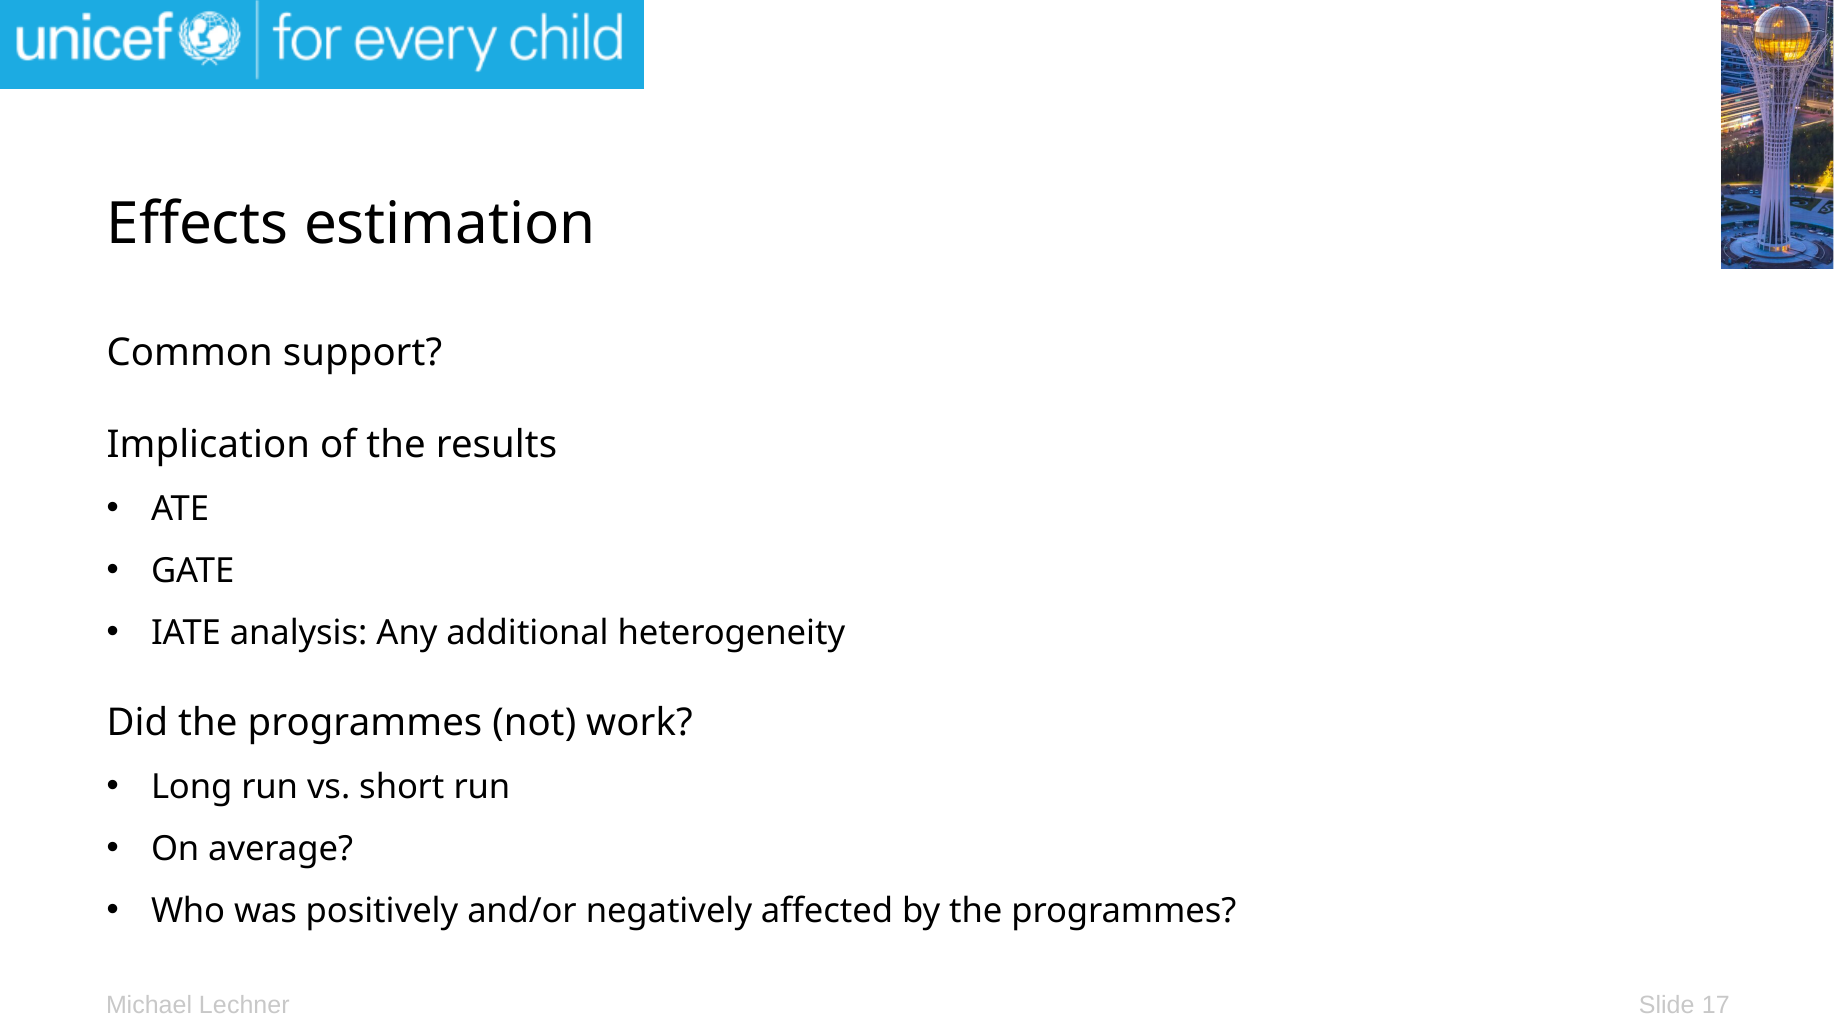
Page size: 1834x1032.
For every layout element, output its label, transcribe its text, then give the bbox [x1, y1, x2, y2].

list Common support? Implication of the results ATE GATE IATE analysis: Any additional heterogeneity Did the programmes (not) work? Long run vs. short run On average? Who was positively and/or negatively affected by the programmes? [91, 296, 1742, 941]
picture [0, 0, 644, 89]
footer Michael Lechner [91, 976, 710, 1032]
slide_number Slide 17 [1332, 976, 1745, 1032]
title Effects estimation [91, 173, 1803, 268]
picture [1721, 0, 1834, 269]
